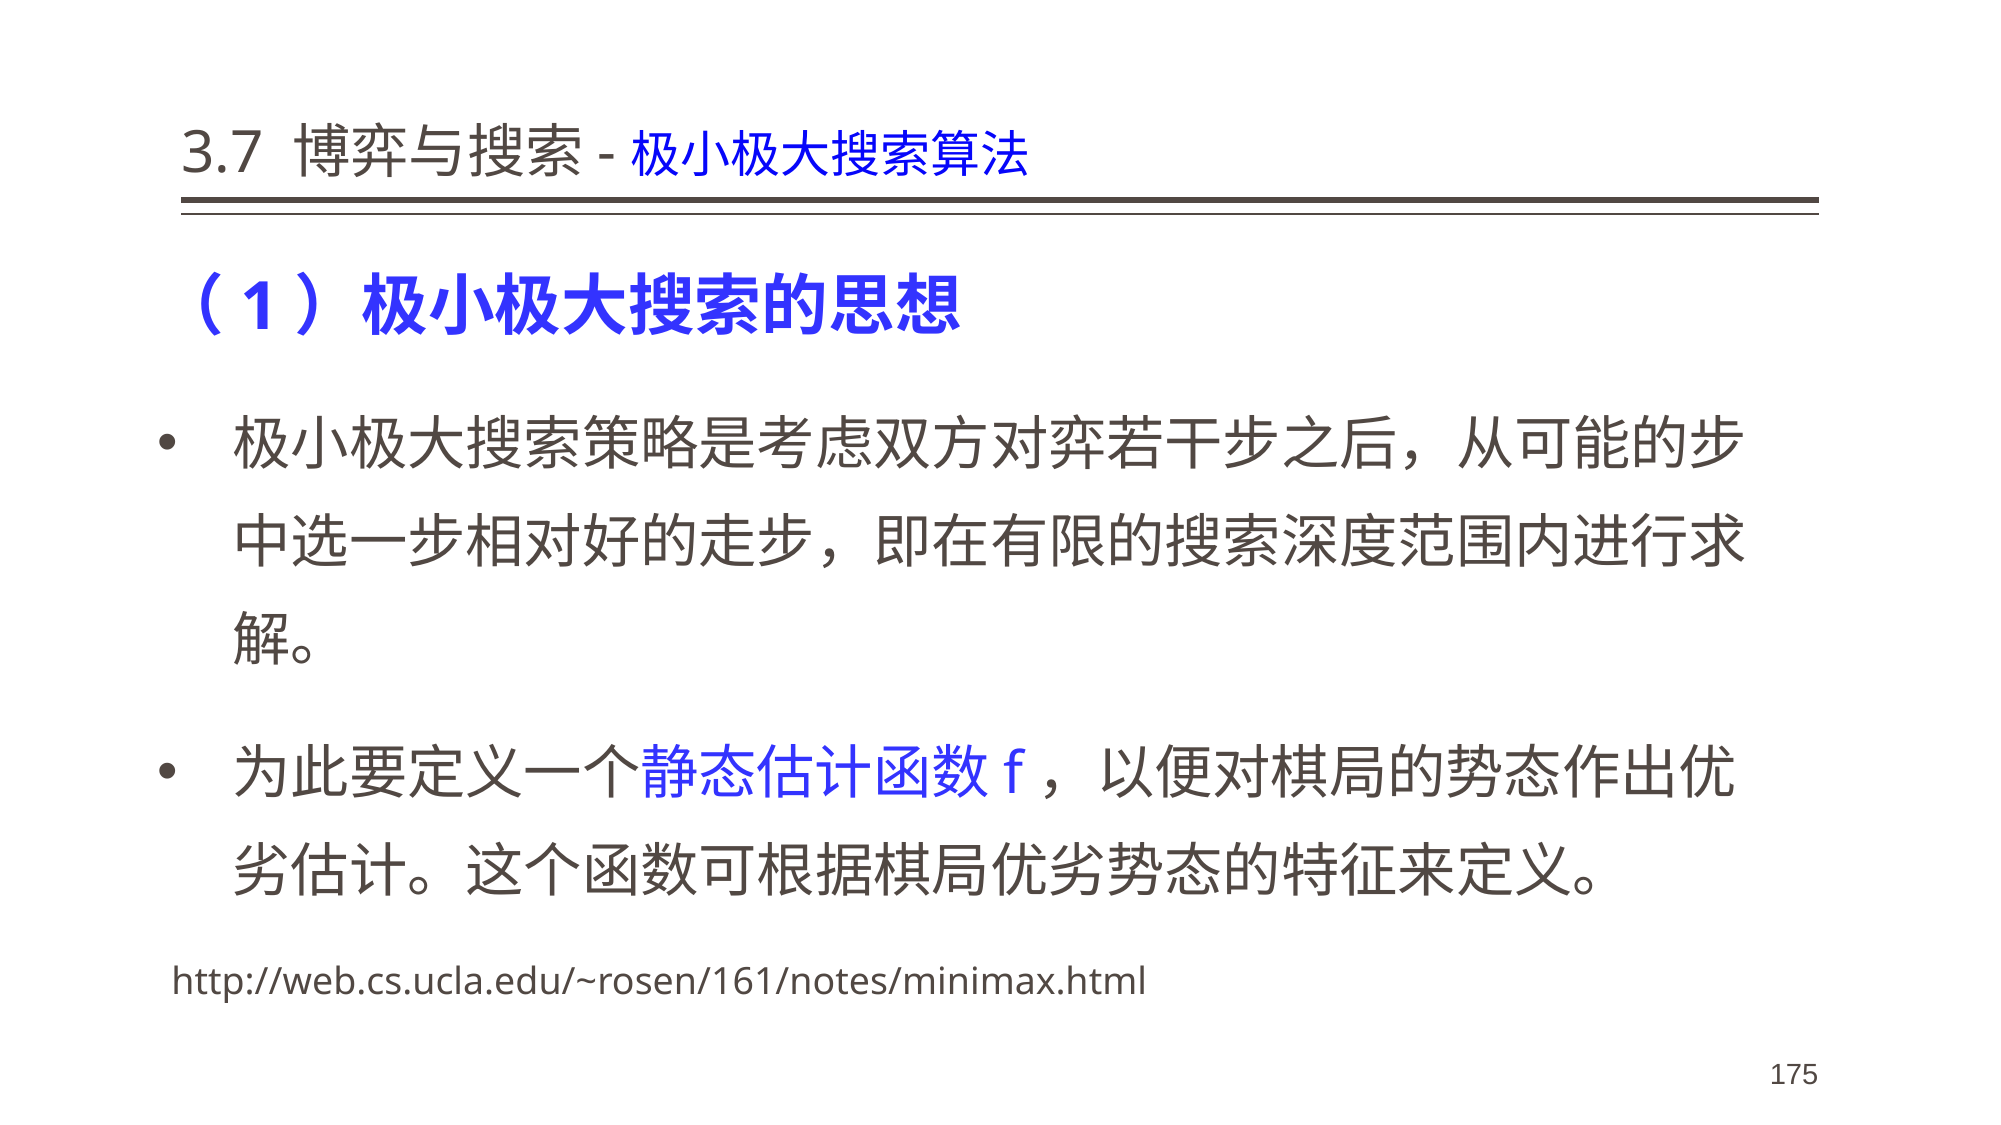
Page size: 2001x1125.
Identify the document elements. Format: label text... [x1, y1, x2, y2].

slide_number 175 [1518, 1042, 1819, 1103]
text_box http://web.cs.ucla.edu/~rosen/161/notes/minimax.html [156, 949, 1320, 1010]
title 3.7 博弈与搜索-极小极大搜索算法 [181, 12, 1819, 193]
text_box （1）极小极大搜索的思想 极小极大搜索策略是考虑双方对弈若干步之后，从可能的步中选一步相对好的走步，即在有限的搜索深度范围内进行求解。 为此要定义一个静态估计函数f，以便对棋局的势态作出优劣估计。这个函数可根据棋局优劣势态的特征来定义。 [142, 255, 1806, 911]
